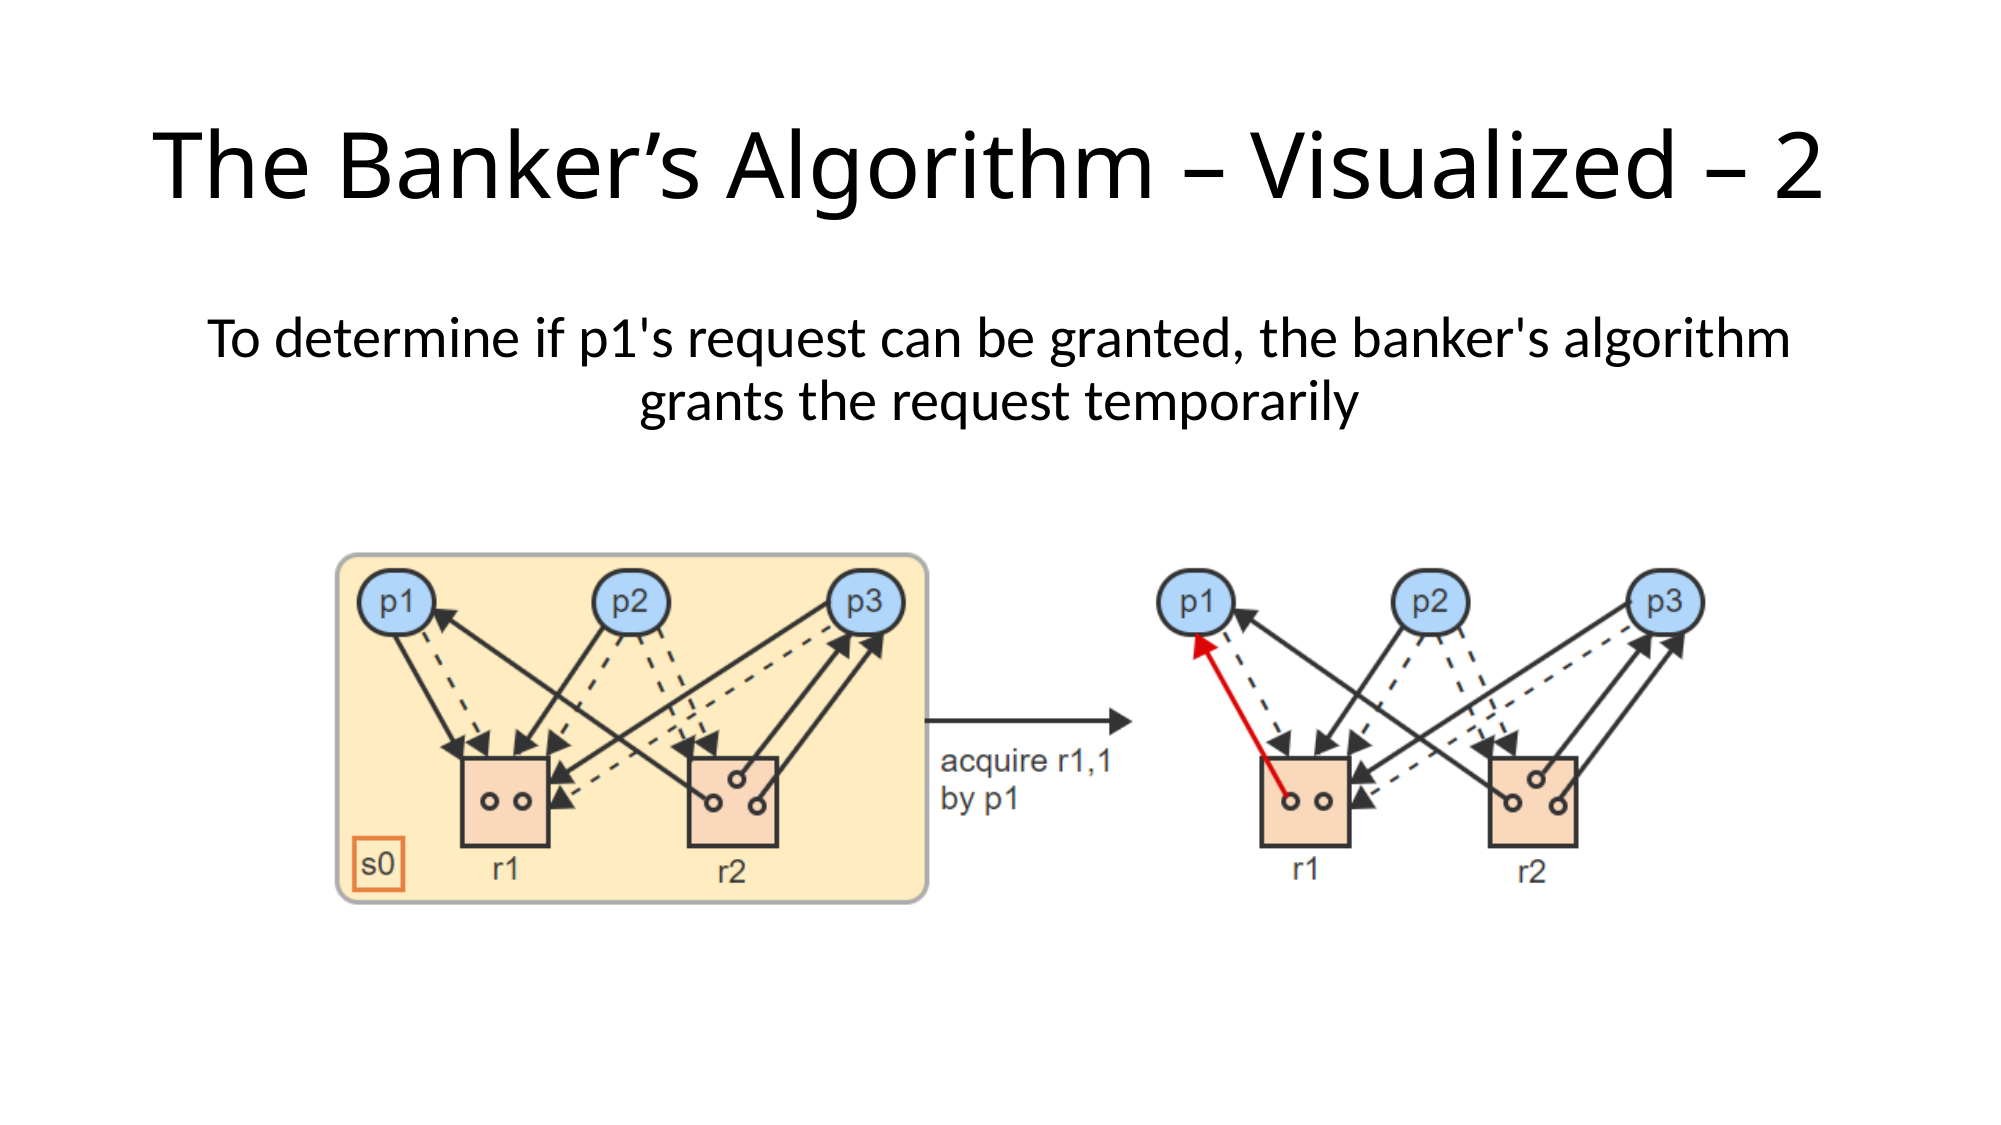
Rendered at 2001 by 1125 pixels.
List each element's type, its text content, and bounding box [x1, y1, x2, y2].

title The Banker’s Algorithm – Visualized – 2 [137, 59, 1863, 278]
list To determine if p1's request can be granted, the banker's algorithm grants the request temporarily [137, 299, 1863, 1014]
picture [271, 512, 1729, 977]
